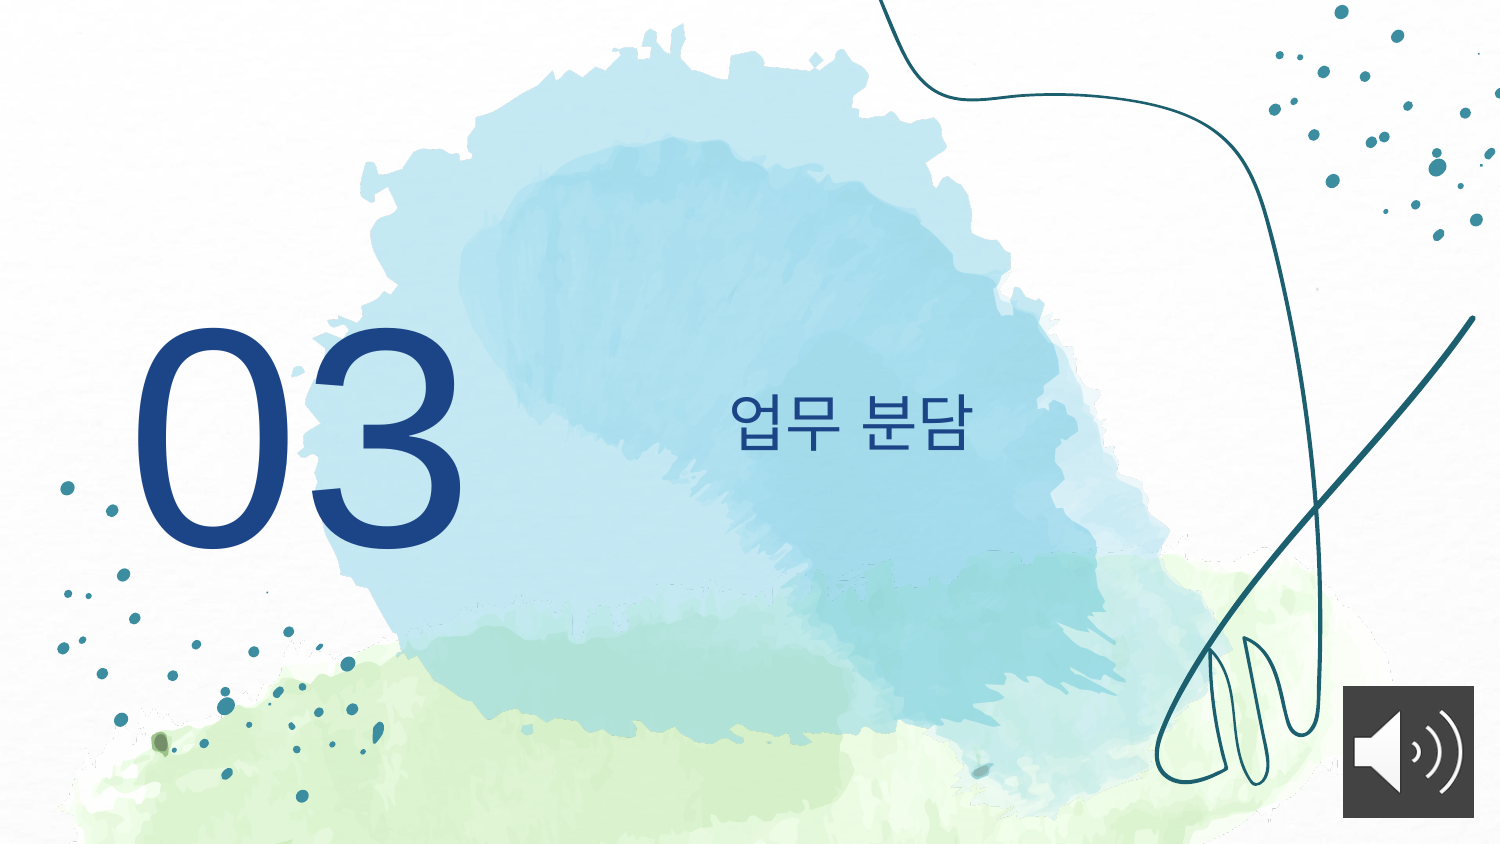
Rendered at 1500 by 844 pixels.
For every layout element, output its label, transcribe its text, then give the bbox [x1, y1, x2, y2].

picture [0, 0, 1500, 844]
title 업무 분담 [535, 356, 1168, 487]
title 03 [0, 274, 616, 570]
picture [1211, 516, 1318, 783]
picture [1159, 653, 1224, 780]
